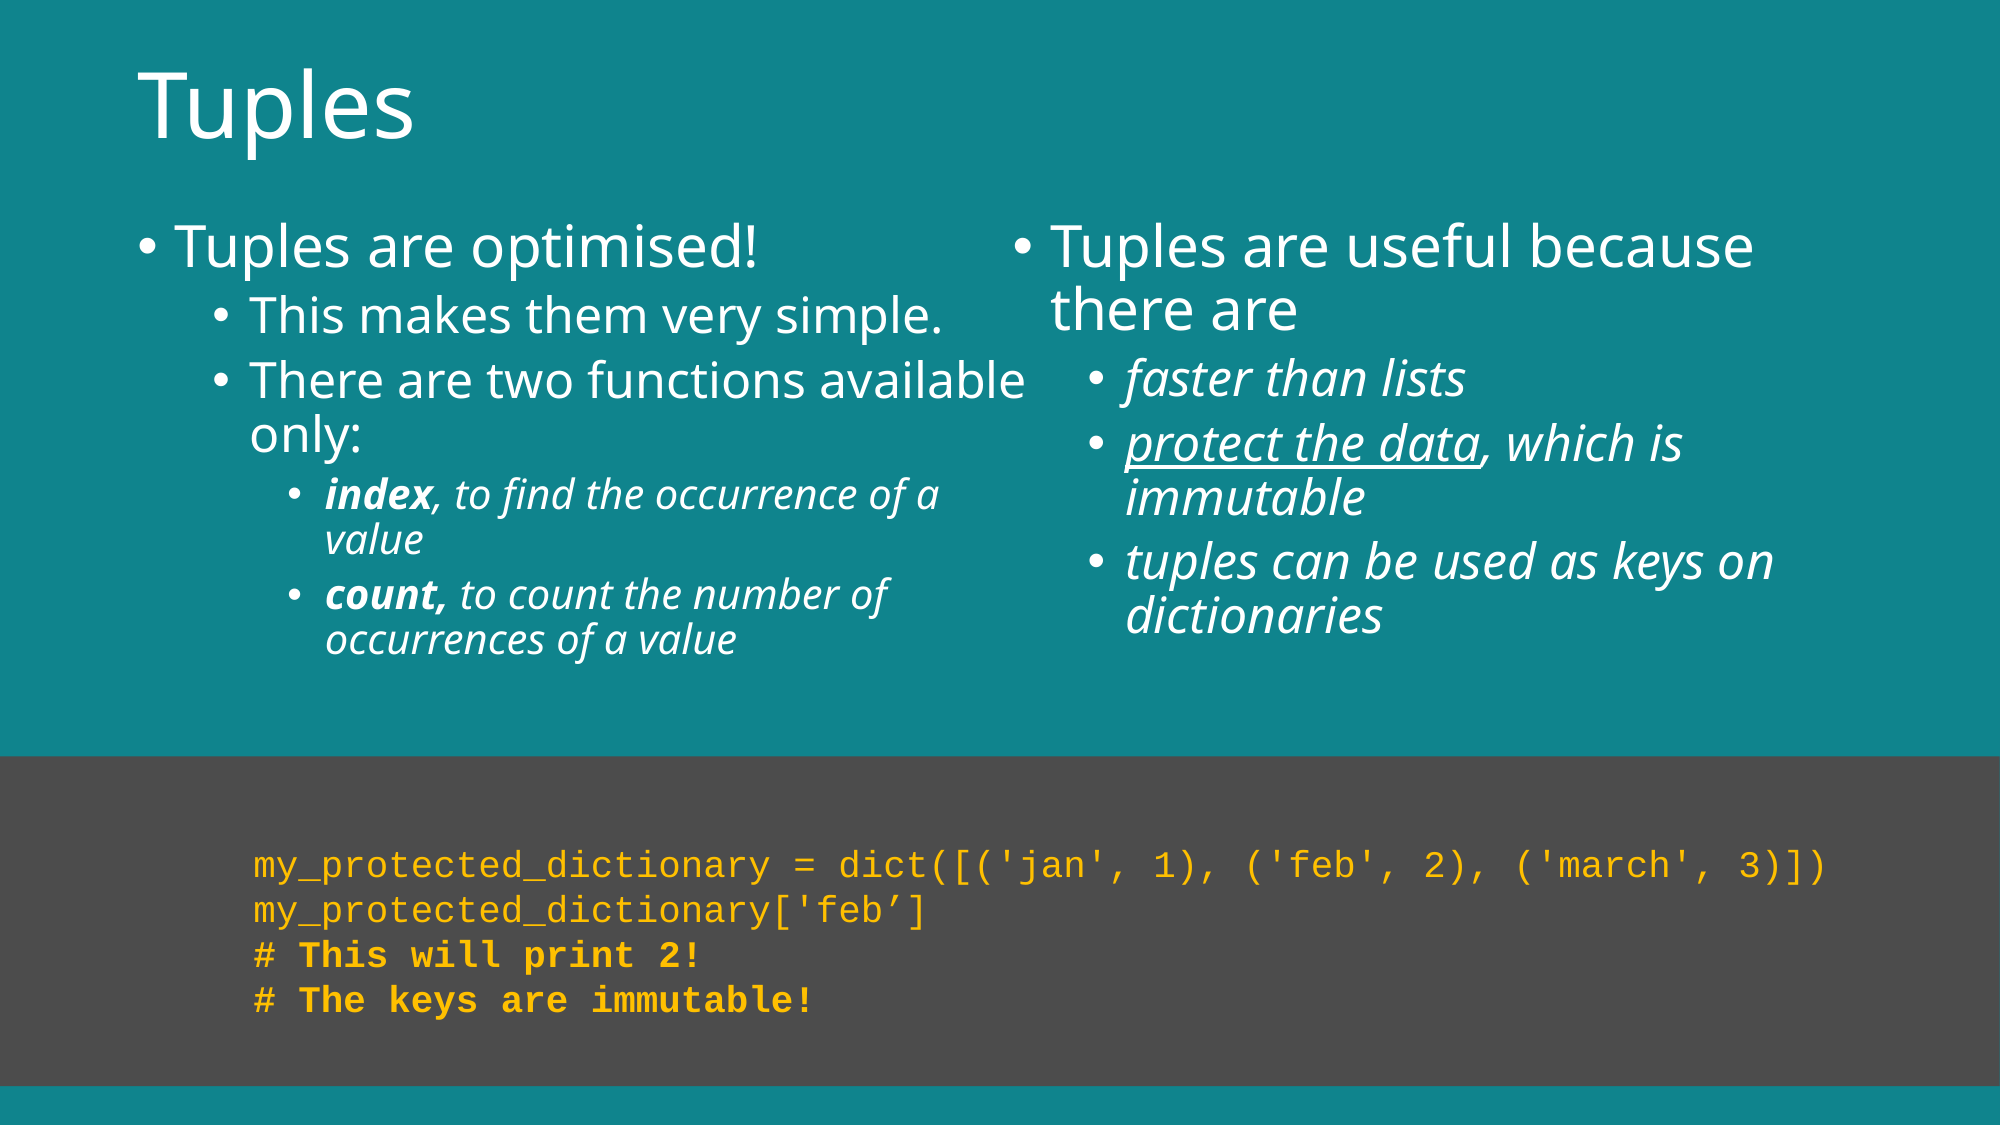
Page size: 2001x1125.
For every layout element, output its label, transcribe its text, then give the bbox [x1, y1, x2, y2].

list Tuples are useful because there are faster than lists protect the data, which is immutable tuples can be used as keys on dictionaries [1012, 217, 1863, 756]
title Tuples [137, 0, 1863, 217]
text_box my_protected_dictionary = dict([('jan', 1), ('feb', 2), ('march', 3)]) my_protected_dictionary['feb’] # This will print 2! # The keys are immutable! [13, 832, 2000, 1028]
list Tuples are optimised! This makes them very simple. There are two functions available only: index, to find the occurrence of a value count, to count the number of occurrences of a value [137, 217, 1012, 727]
text_box [0, 756, 2000, 1087]
